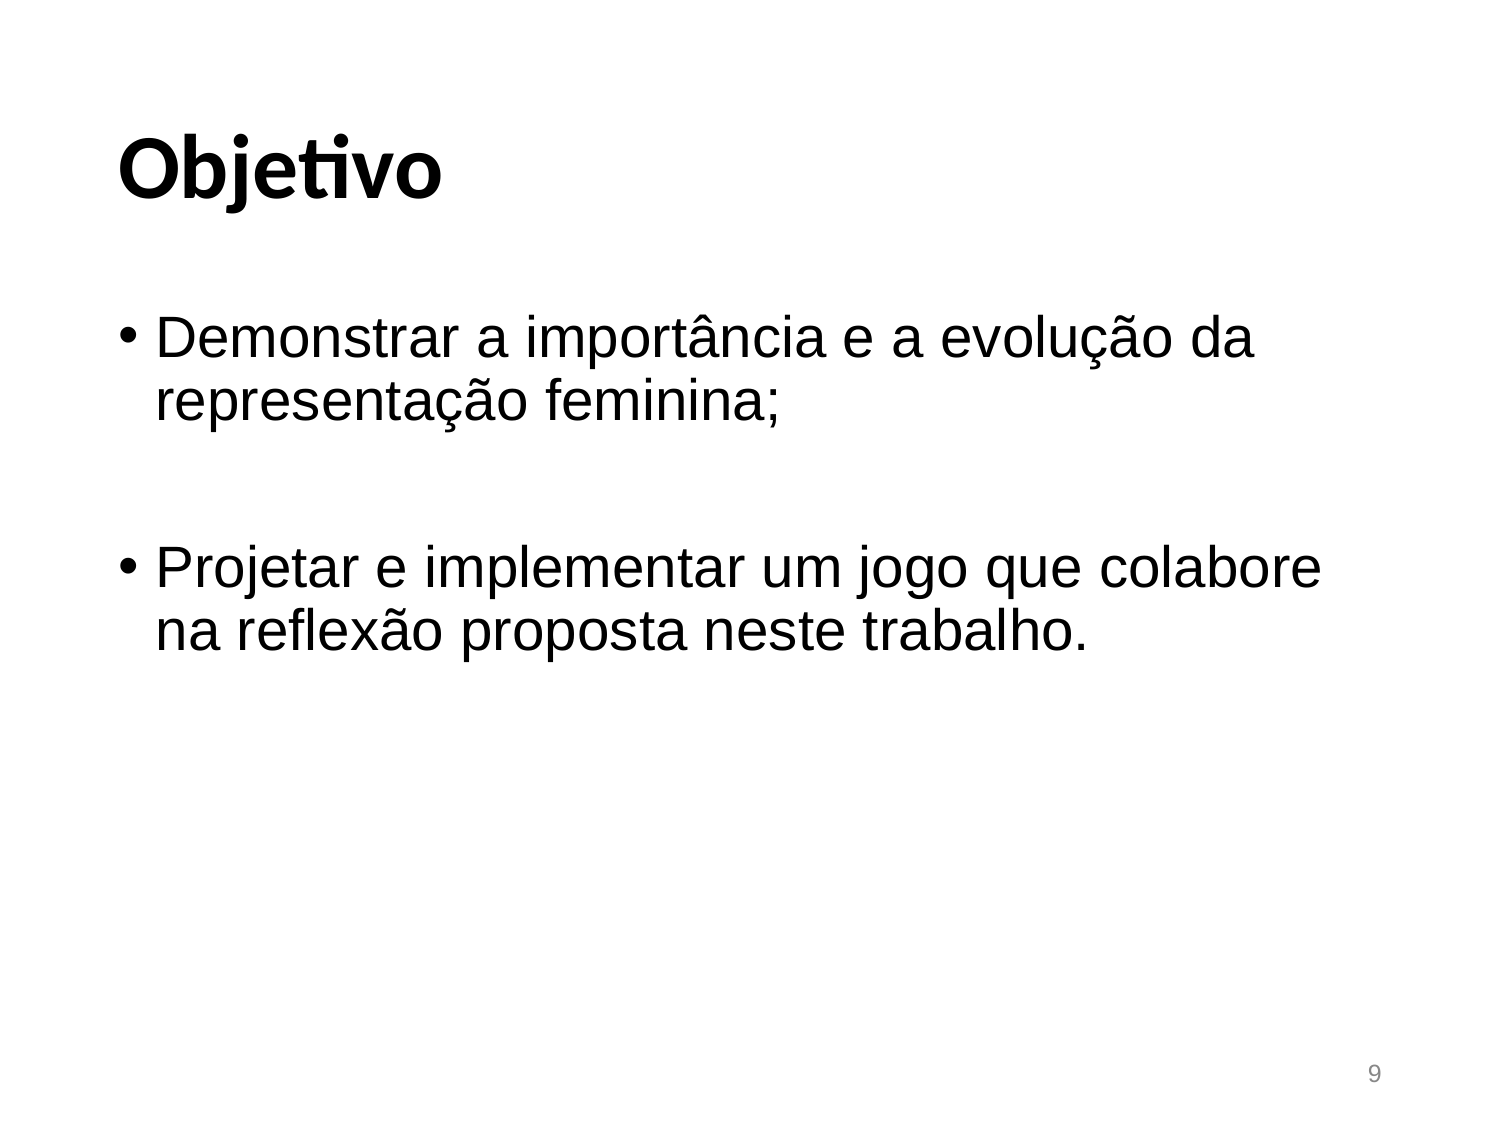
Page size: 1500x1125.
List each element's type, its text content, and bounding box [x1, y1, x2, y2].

title Objetivo [103, 59, 1397, 278]
slide_number ‹#› [1059, 1042, 1397, 1103]
list Demonstrar a importância e a evolução da representação feminina; Projetar e implementar um jogo que colabore na reflexão proposta neste trabalho. [103, 299, 1397, 1014]
